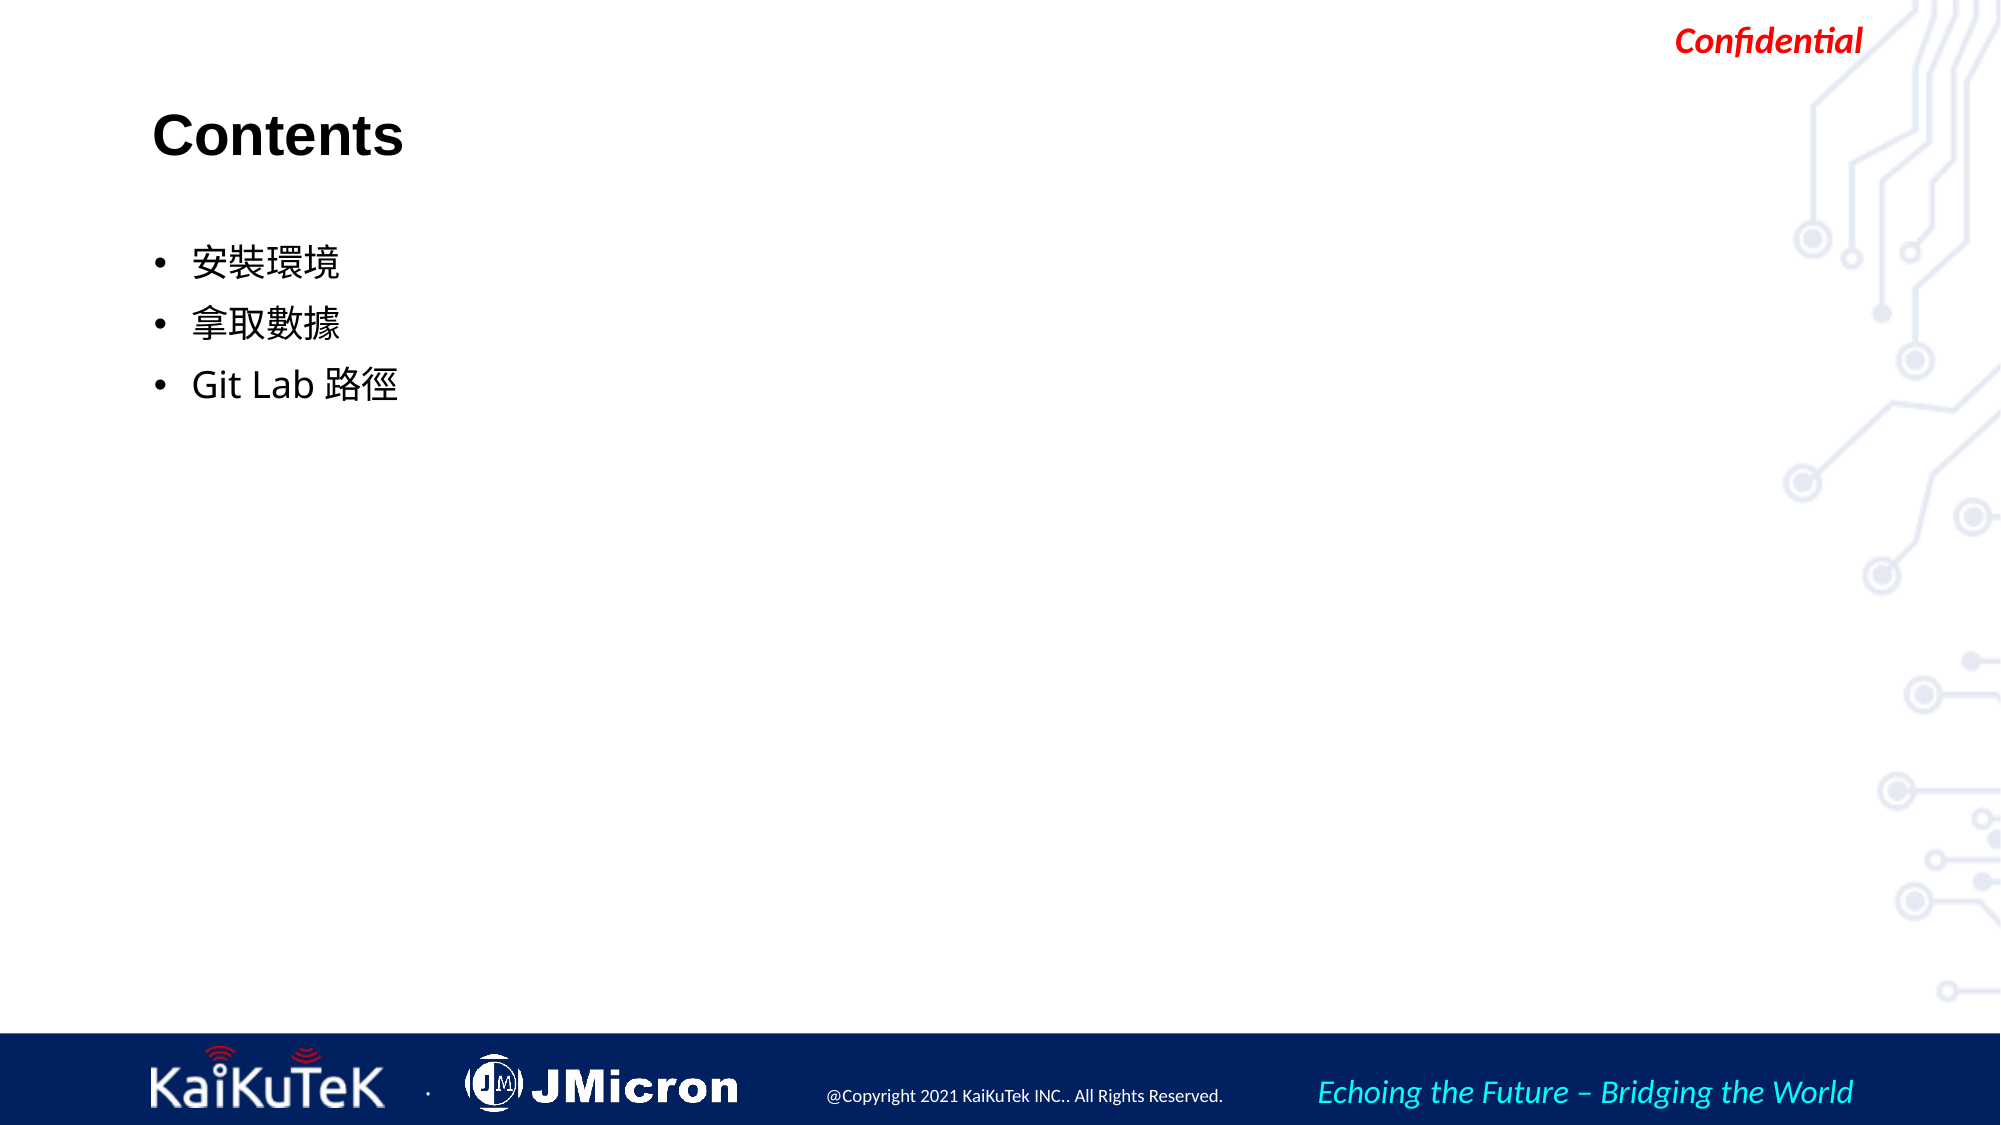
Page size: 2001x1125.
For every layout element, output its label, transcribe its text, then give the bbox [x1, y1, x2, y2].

picture [151, 1046, 385, 1108]
list 安裝環境 拿取數據 Git Lab路徑 [138, 236, 1864, 1019]
title Contents [137, 59, 1863, 215]
picture [465, 1054, 737, 1112]
